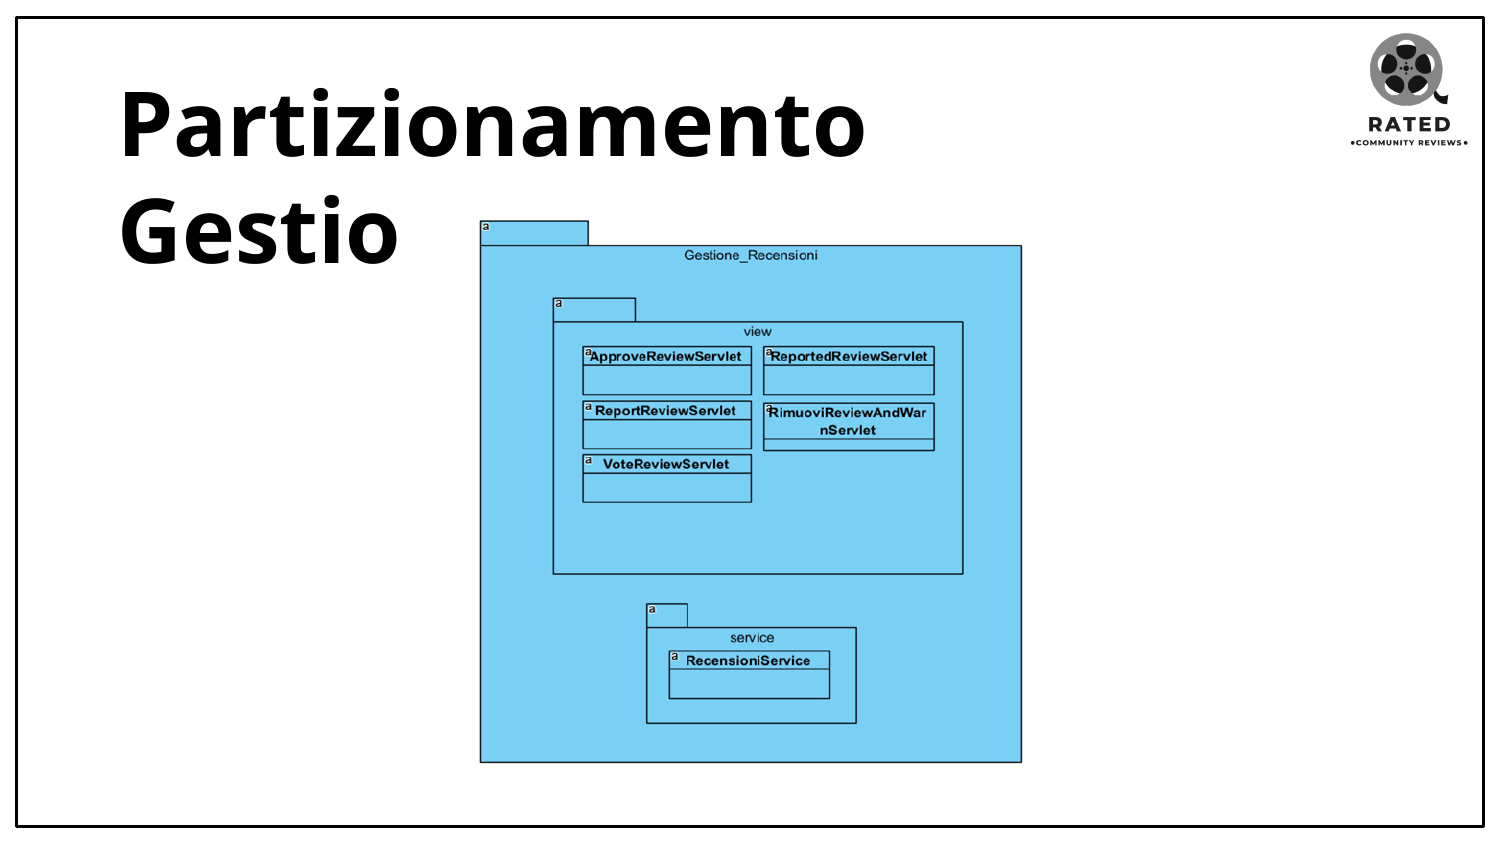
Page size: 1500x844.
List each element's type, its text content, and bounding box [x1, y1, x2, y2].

picture [404, 167, 1065, 802]
title Partizionamento Gestione_Recensioni [102, 51, 1300, 168]
picture [1305, 0, 1500, 198]
